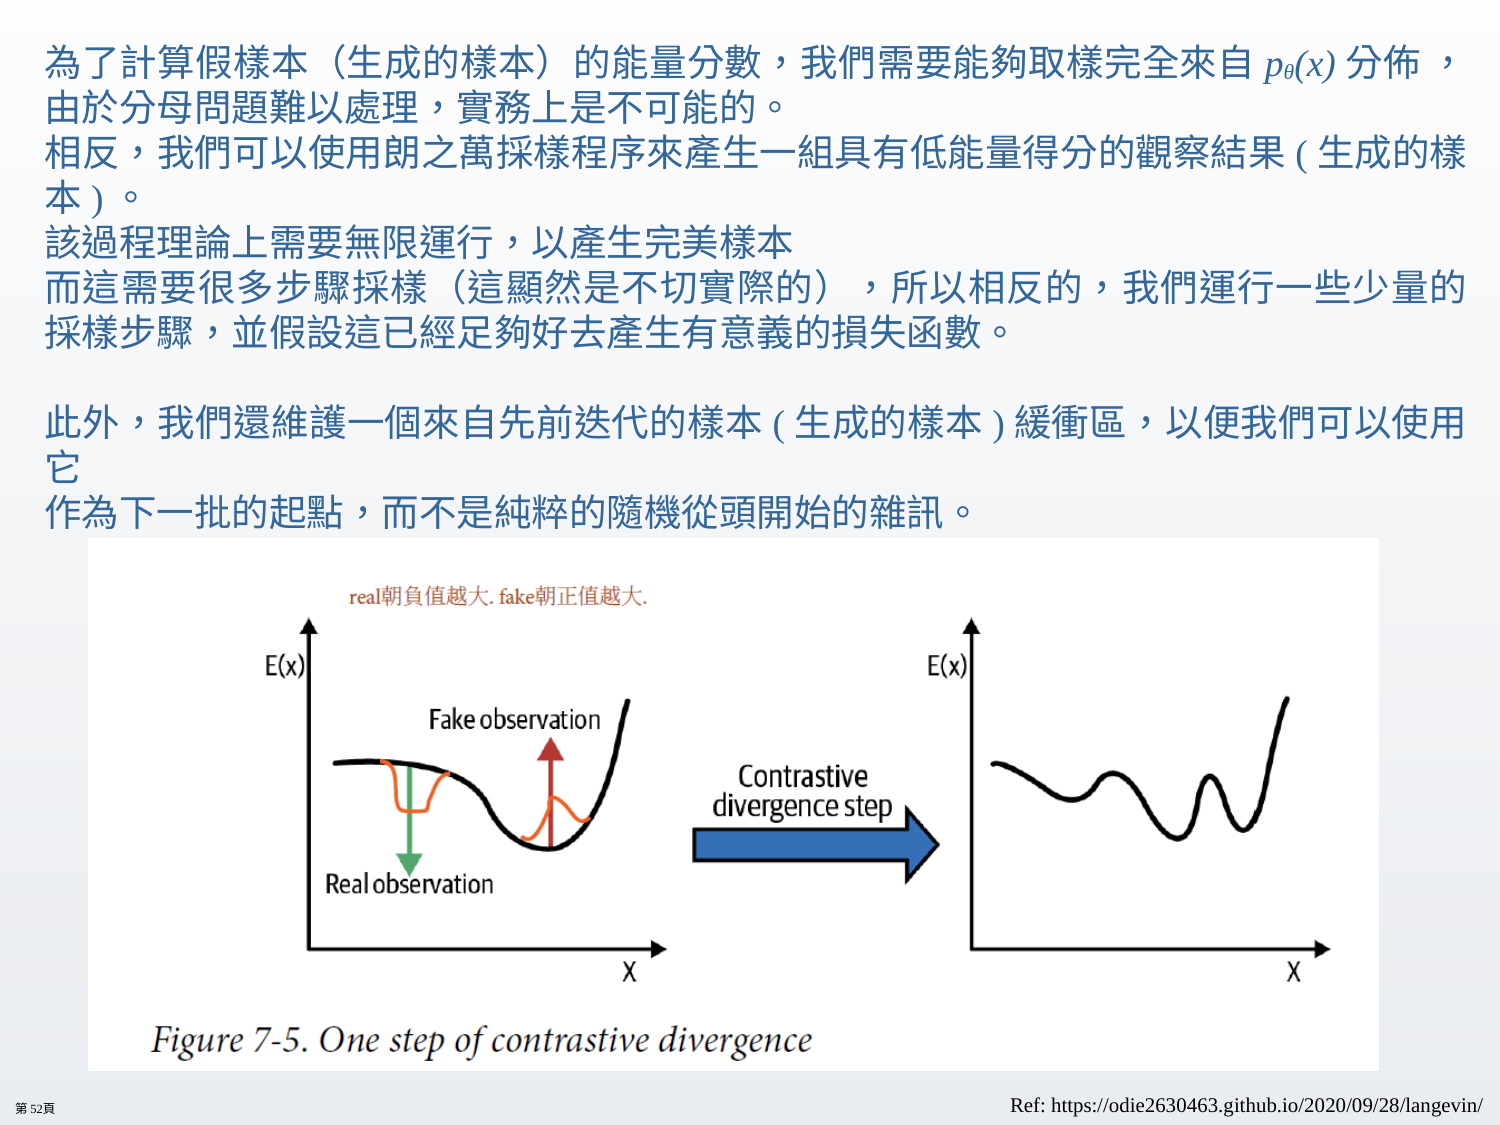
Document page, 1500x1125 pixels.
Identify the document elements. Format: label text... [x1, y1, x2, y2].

picture [88, 538, 1379, 1071]
text_box Ref: https://odie2630463.github.io/2020/09/28/langevin/ [995, 1084, 1499, 1125]
list 為了計算假樣本（生成的樣本）的能量分數，我們需要能夠取樣完全來自pθ(x)分佈 ，由於分母問題難以處理，實務上是不可能的。 相反，我們可以使用朗之萬採樣程序來產生一組具有低能量得分的觀察結果(生成的樣本)。 該過程理論上需要無限運行，以產生完美樣本 而這需要很多步驟採樣（這顯然是不切實際的），所以相反的，我們運行一些少量的採樣步驟，並假設這已經足夠好去產生有意義的損失函數。 此外，我們還維護一個來自先前迭代的樣本(生成的樣本)緩衝區，以便我們可以使用它 作為下一批的起點，而不是純粹的隨機從頭開始的雜訊。 [29, 30, 1483, 858]
